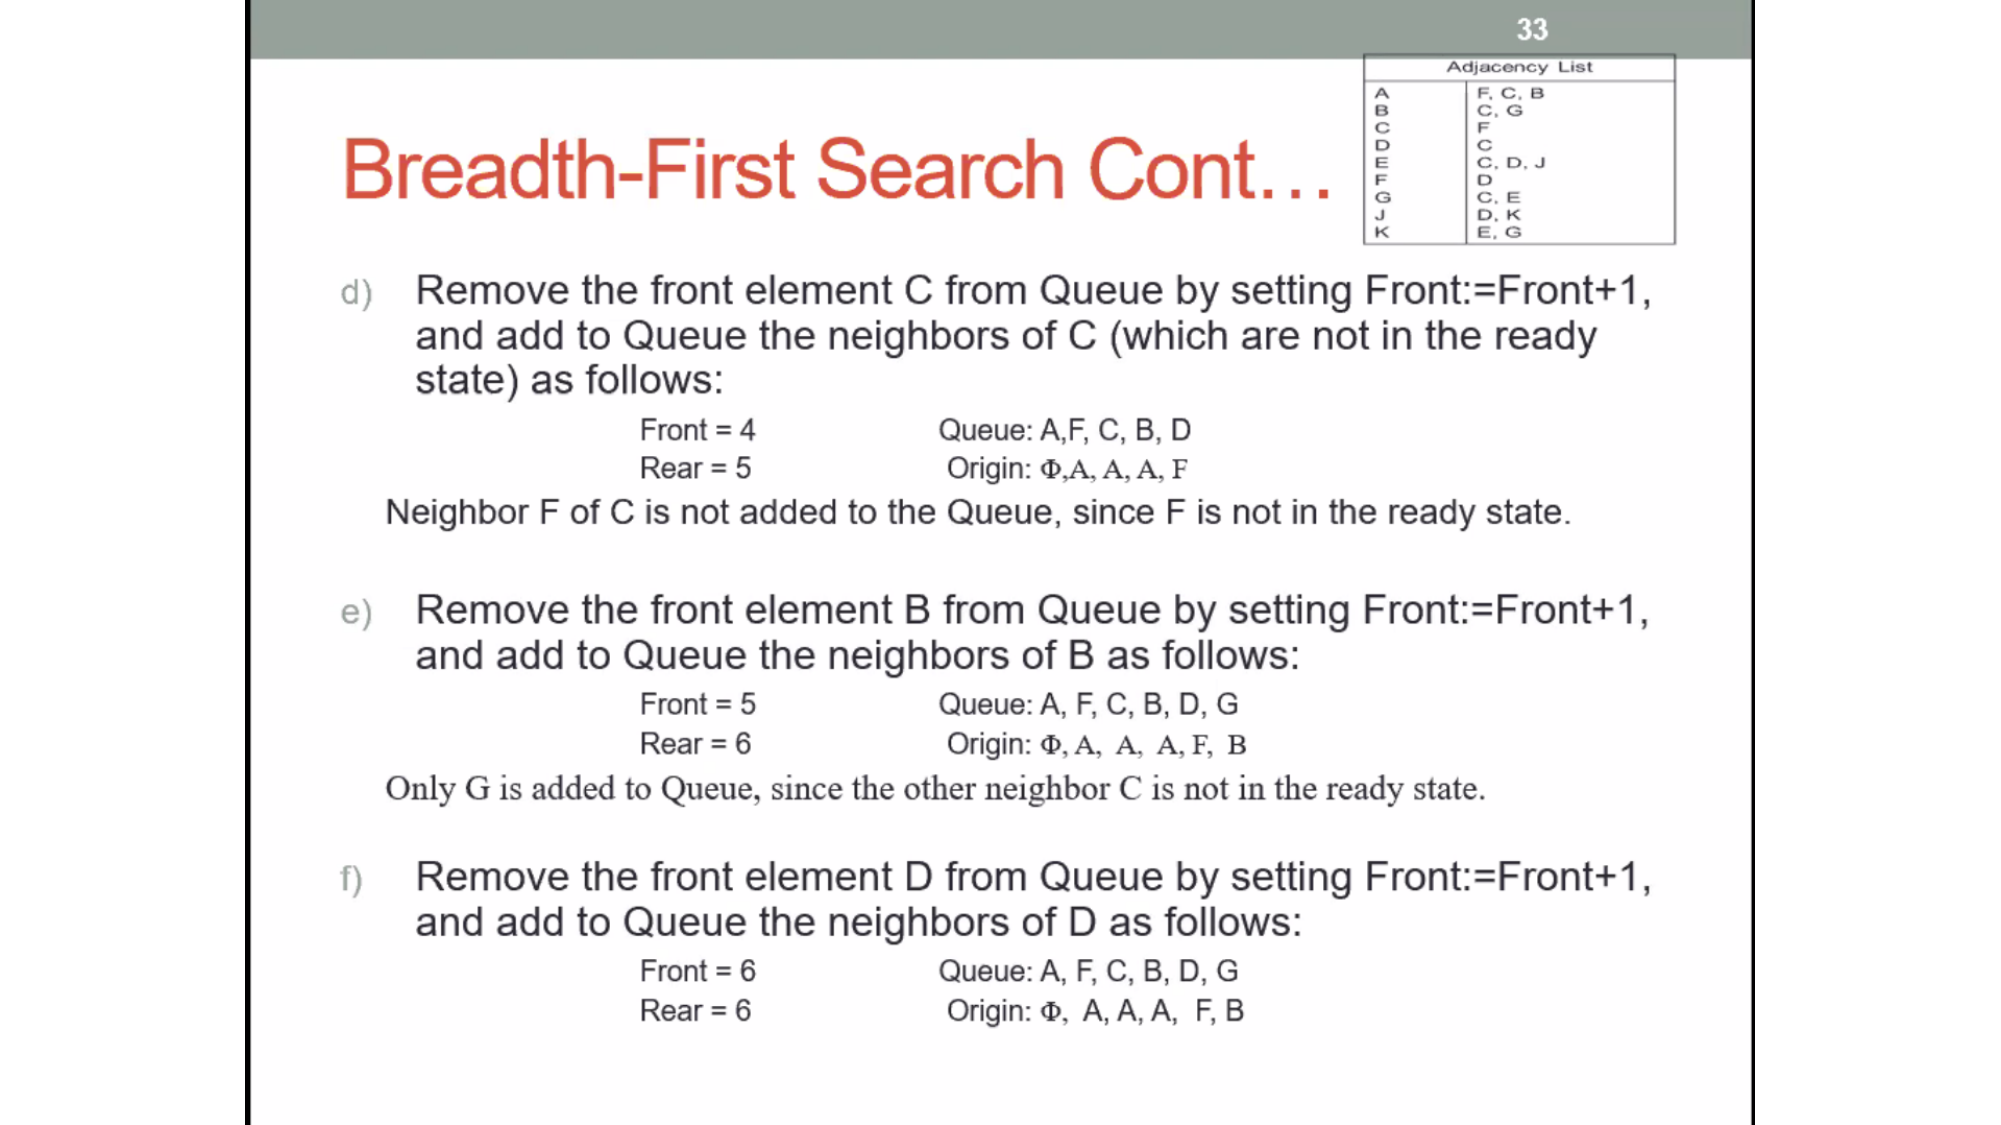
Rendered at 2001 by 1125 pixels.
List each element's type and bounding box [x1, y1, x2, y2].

picture [245, 0, 1755, 1125]
